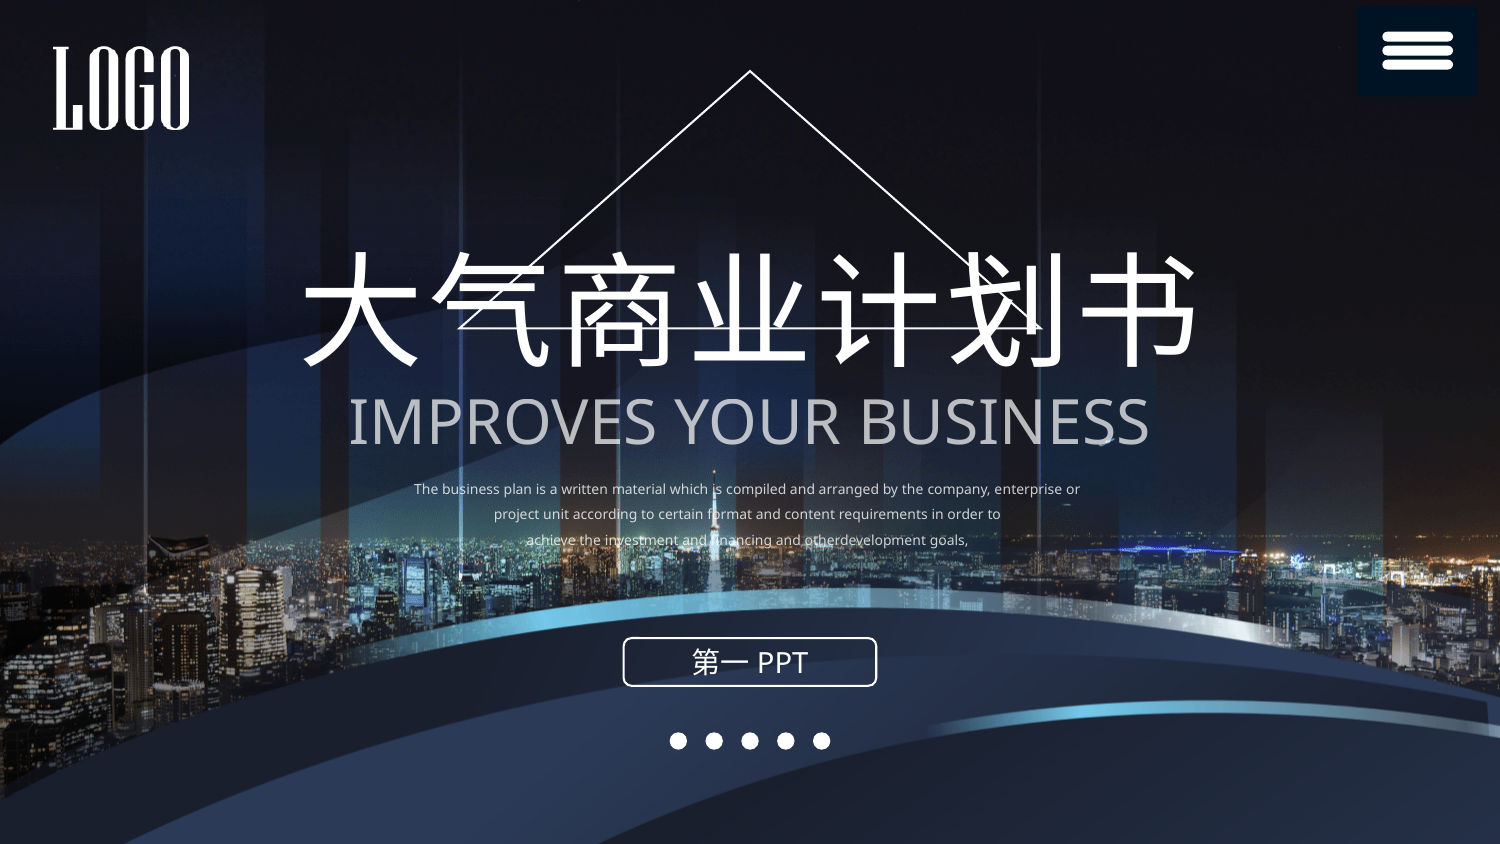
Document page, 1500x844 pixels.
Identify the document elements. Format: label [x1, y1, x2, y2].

text_box [669, 732, 831, 750]
text_box [1382, 31, 1454, 70]
picture [0, 0, 1500, 844]
